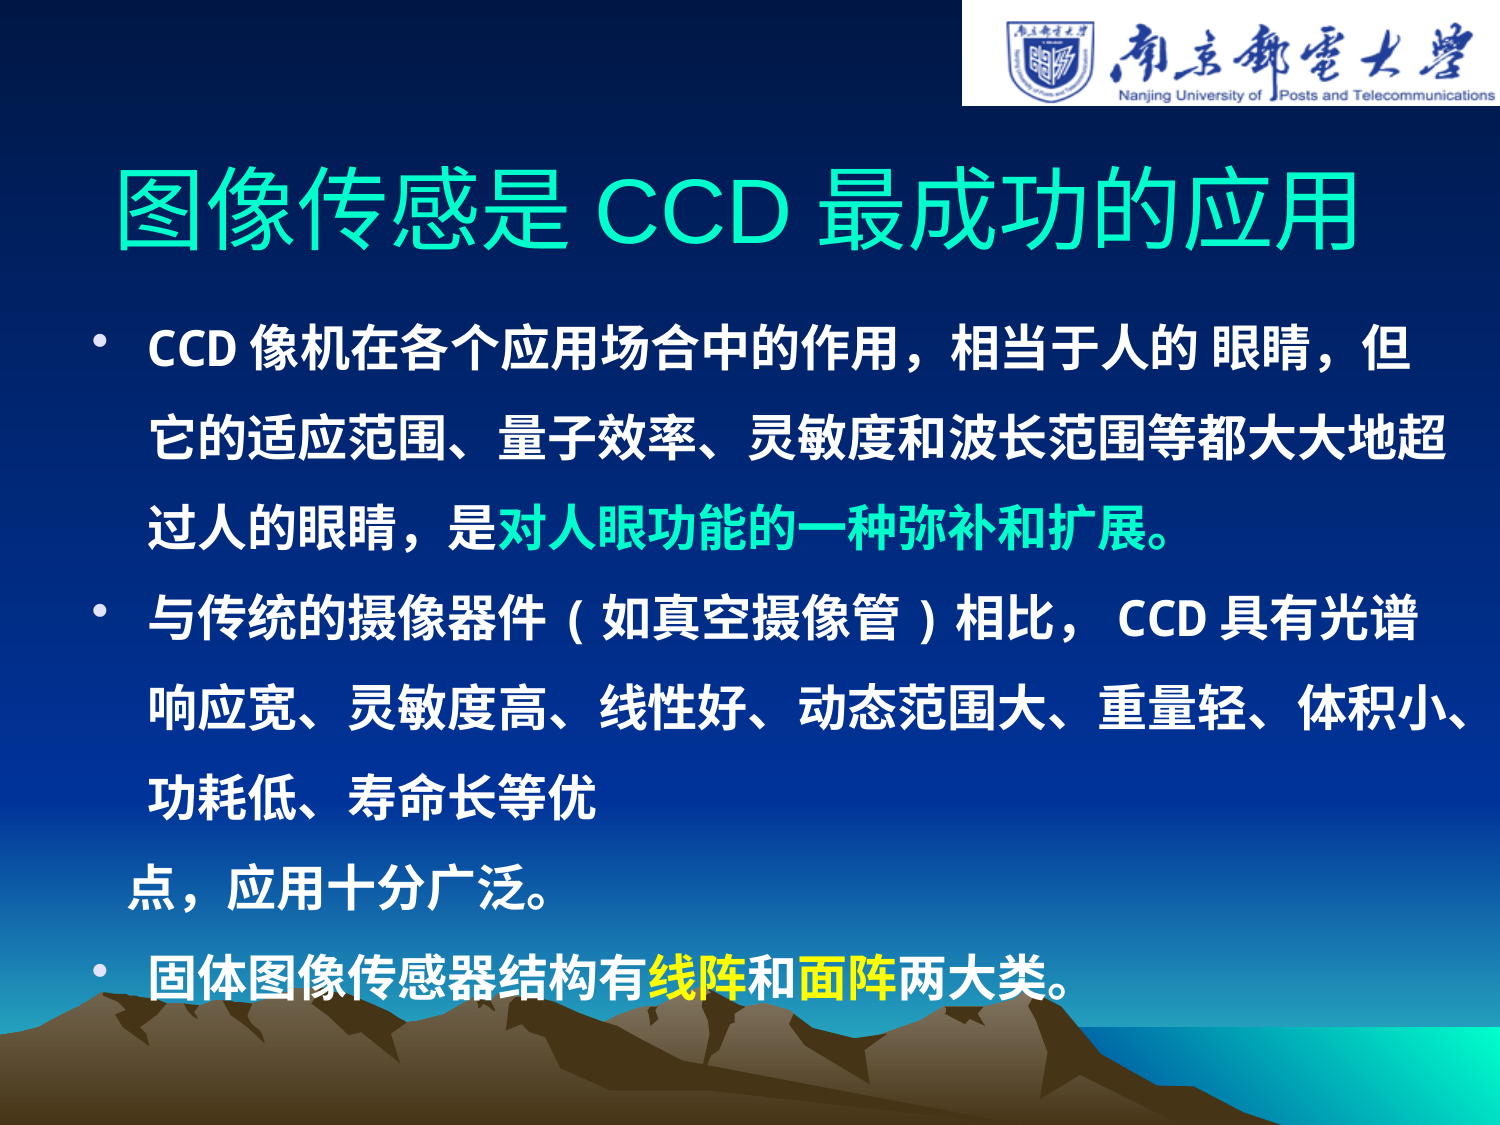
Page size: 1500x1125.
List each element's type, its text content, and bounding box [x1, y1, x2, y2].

picture [962, 0, 1500, 106]
slide_number [74, 1024, 426, 1101]
list CCD像机在各个应用场合中的作用，相当于人的 眼睛，但它的适应范围、量子效率、灵敏度和波长范围等都大大地超过人的眼睛，是对人眼功能的一种弥补和扩展。 与传统的摄像器件(如真空摄像管)相比，CCD具有光谱响应宽、灵敏度高、线性好、动态范围大、重量轻、体积小、功耗低、寿命长等优 点，应用十分广泛。 固体图像传感器结构有线阵和面阵两大类。 [76, 278, 1475, 1013]
title 图像传感是CCD最成功的应用 [64, 113, 1416, 302]
